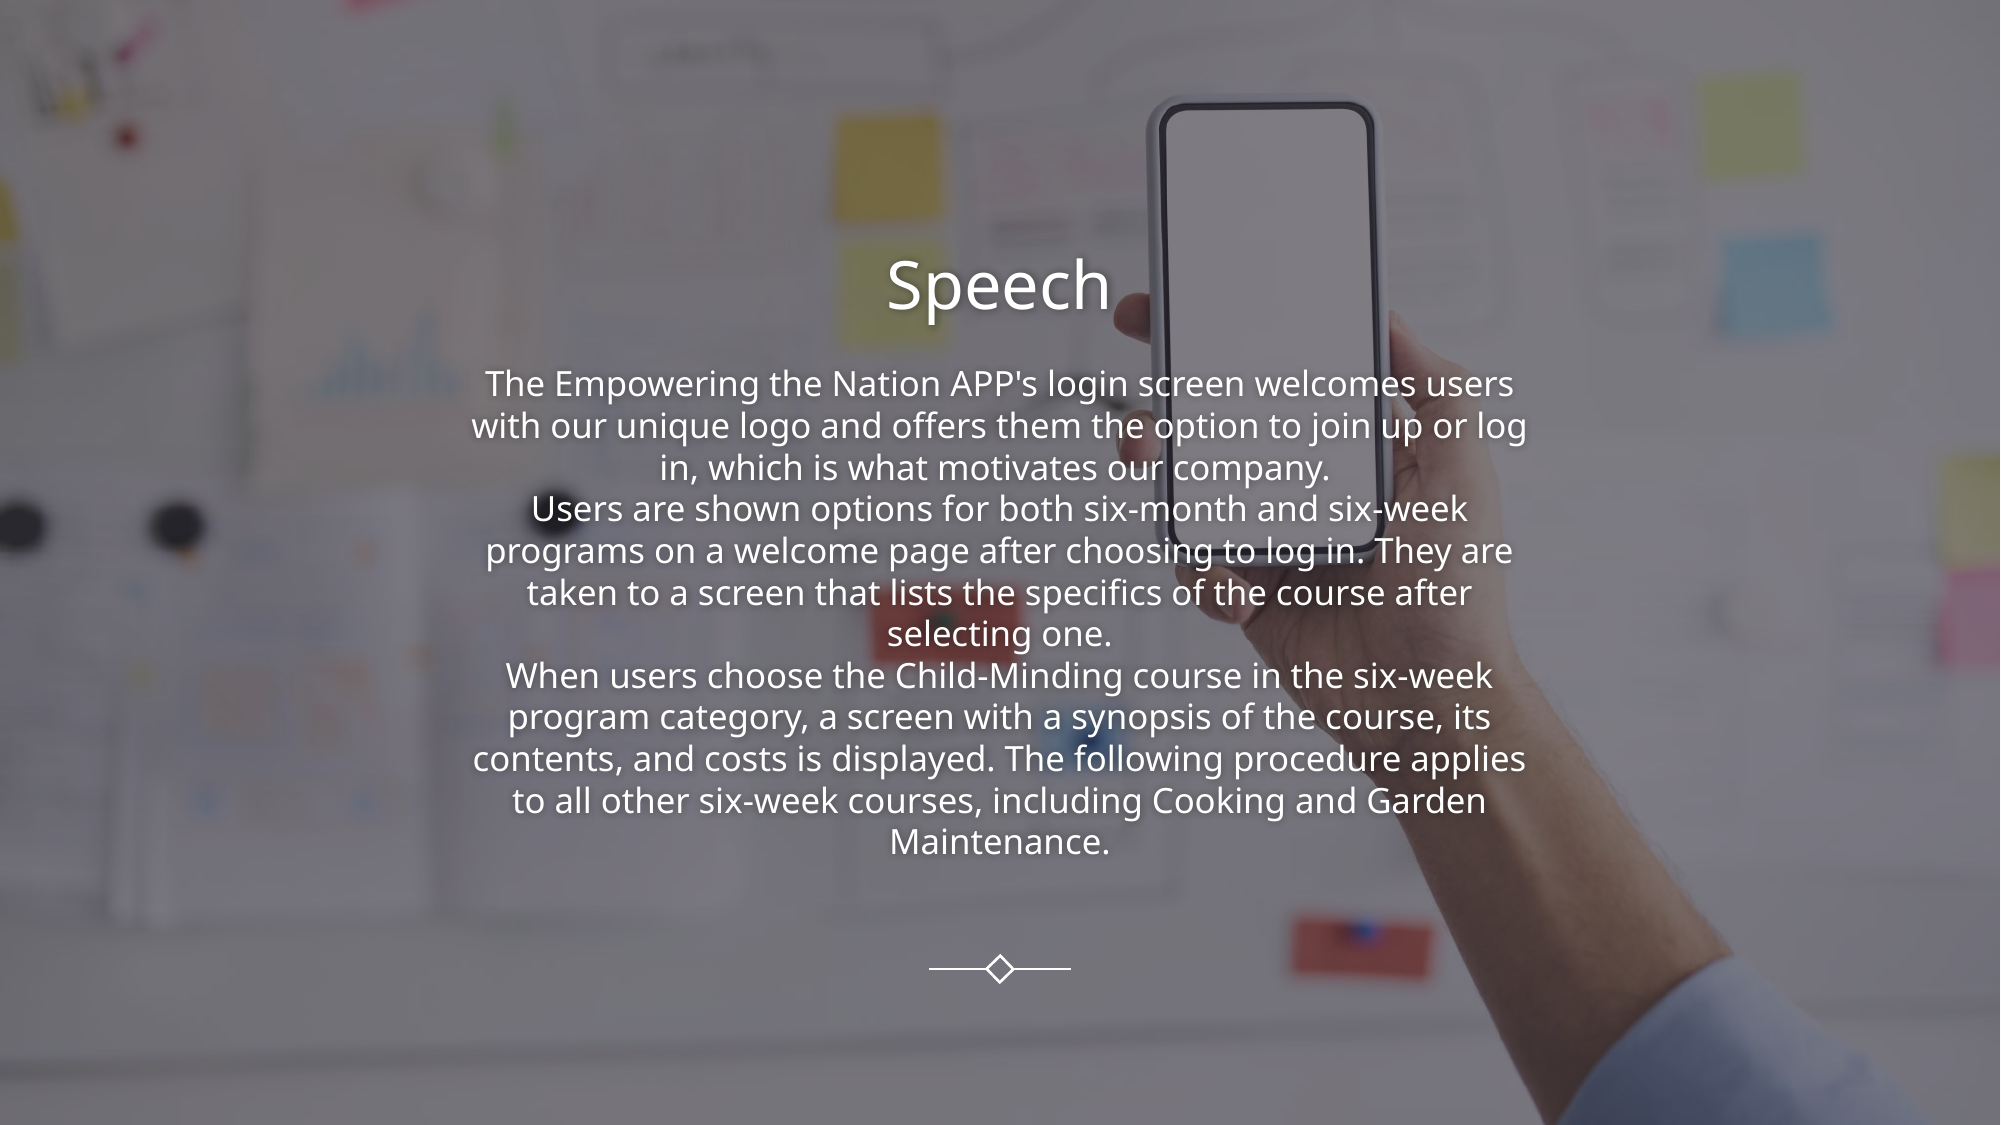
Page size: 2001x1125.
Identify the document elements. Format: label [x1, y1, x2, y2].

text_box [928, 959, 1072, 979]
picture [0, 0, 2000, 1125]
